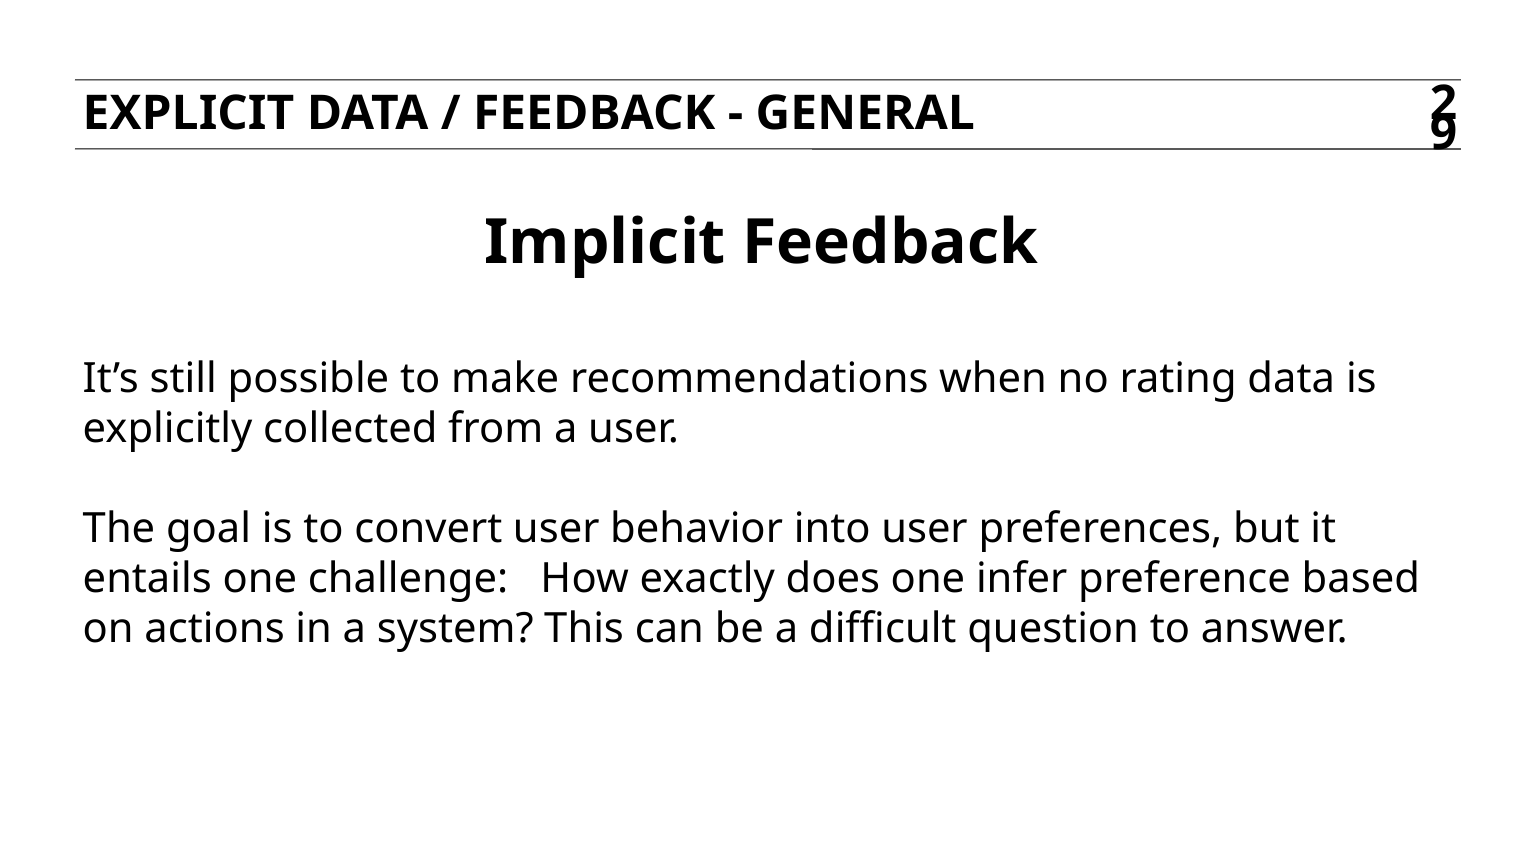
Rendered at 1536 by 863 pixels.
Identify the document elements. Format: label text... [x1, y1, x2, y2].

slide_number 29 [1419, 86, 1461, 138]
list Explicit Data / Feedback - General [67, 81, 1118, 132]
text_box Implicit Feedback It’s still possible to make recommendations when no rating data is explicitly collected from a user. The goal is to convert user behavior into user preferences, but it entails one challenge: How exactly does one infer preference based on actions in a system? This can be a difficult question to answer. [67, 193, 1456, 809]
